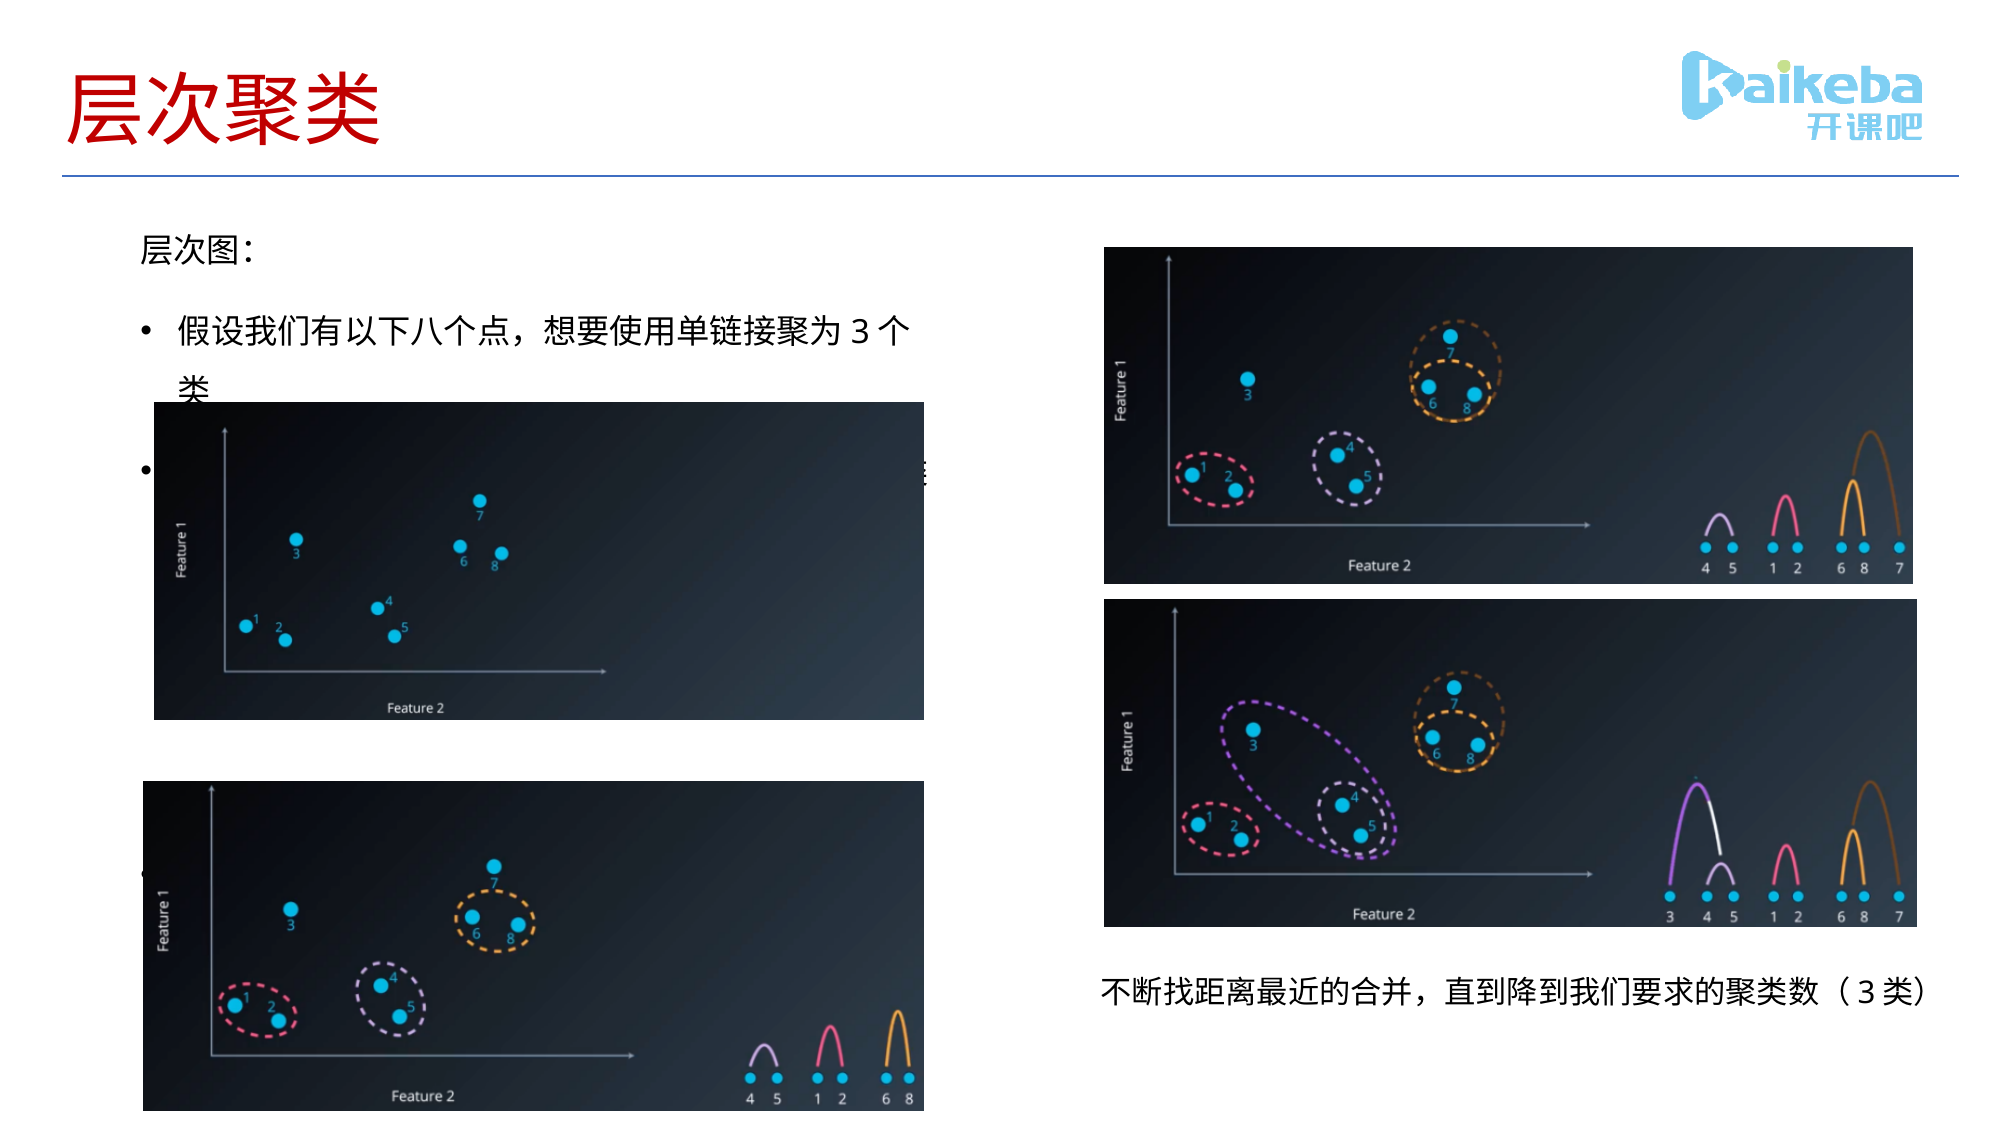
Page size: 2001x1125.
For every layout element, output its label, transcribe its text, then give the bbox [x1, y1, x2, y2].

picture [143, 781, 924, 1111]
table_cell 1 [1653, 21, 1950, 167]
picture [1103, 247, 1914, 584]
picture [154, 402, 924, 720]
picture [1103, 599, 1917, 928]
list 层次图： 假设我们有以下八个点，想要使用单链接聚为3个类 Step1，将每个点设为一个类，一共有8个类>3类 Step2，每次将距离最近的两个样本聚为同一簇 [132, 201, 946, 916]
title 层次聚类 [57, 59, 1728, 167]
text_box 不断找距离最近的合并，直到降到我们要求的聚类数（3类） [1093, 946, 1959, 1074]
